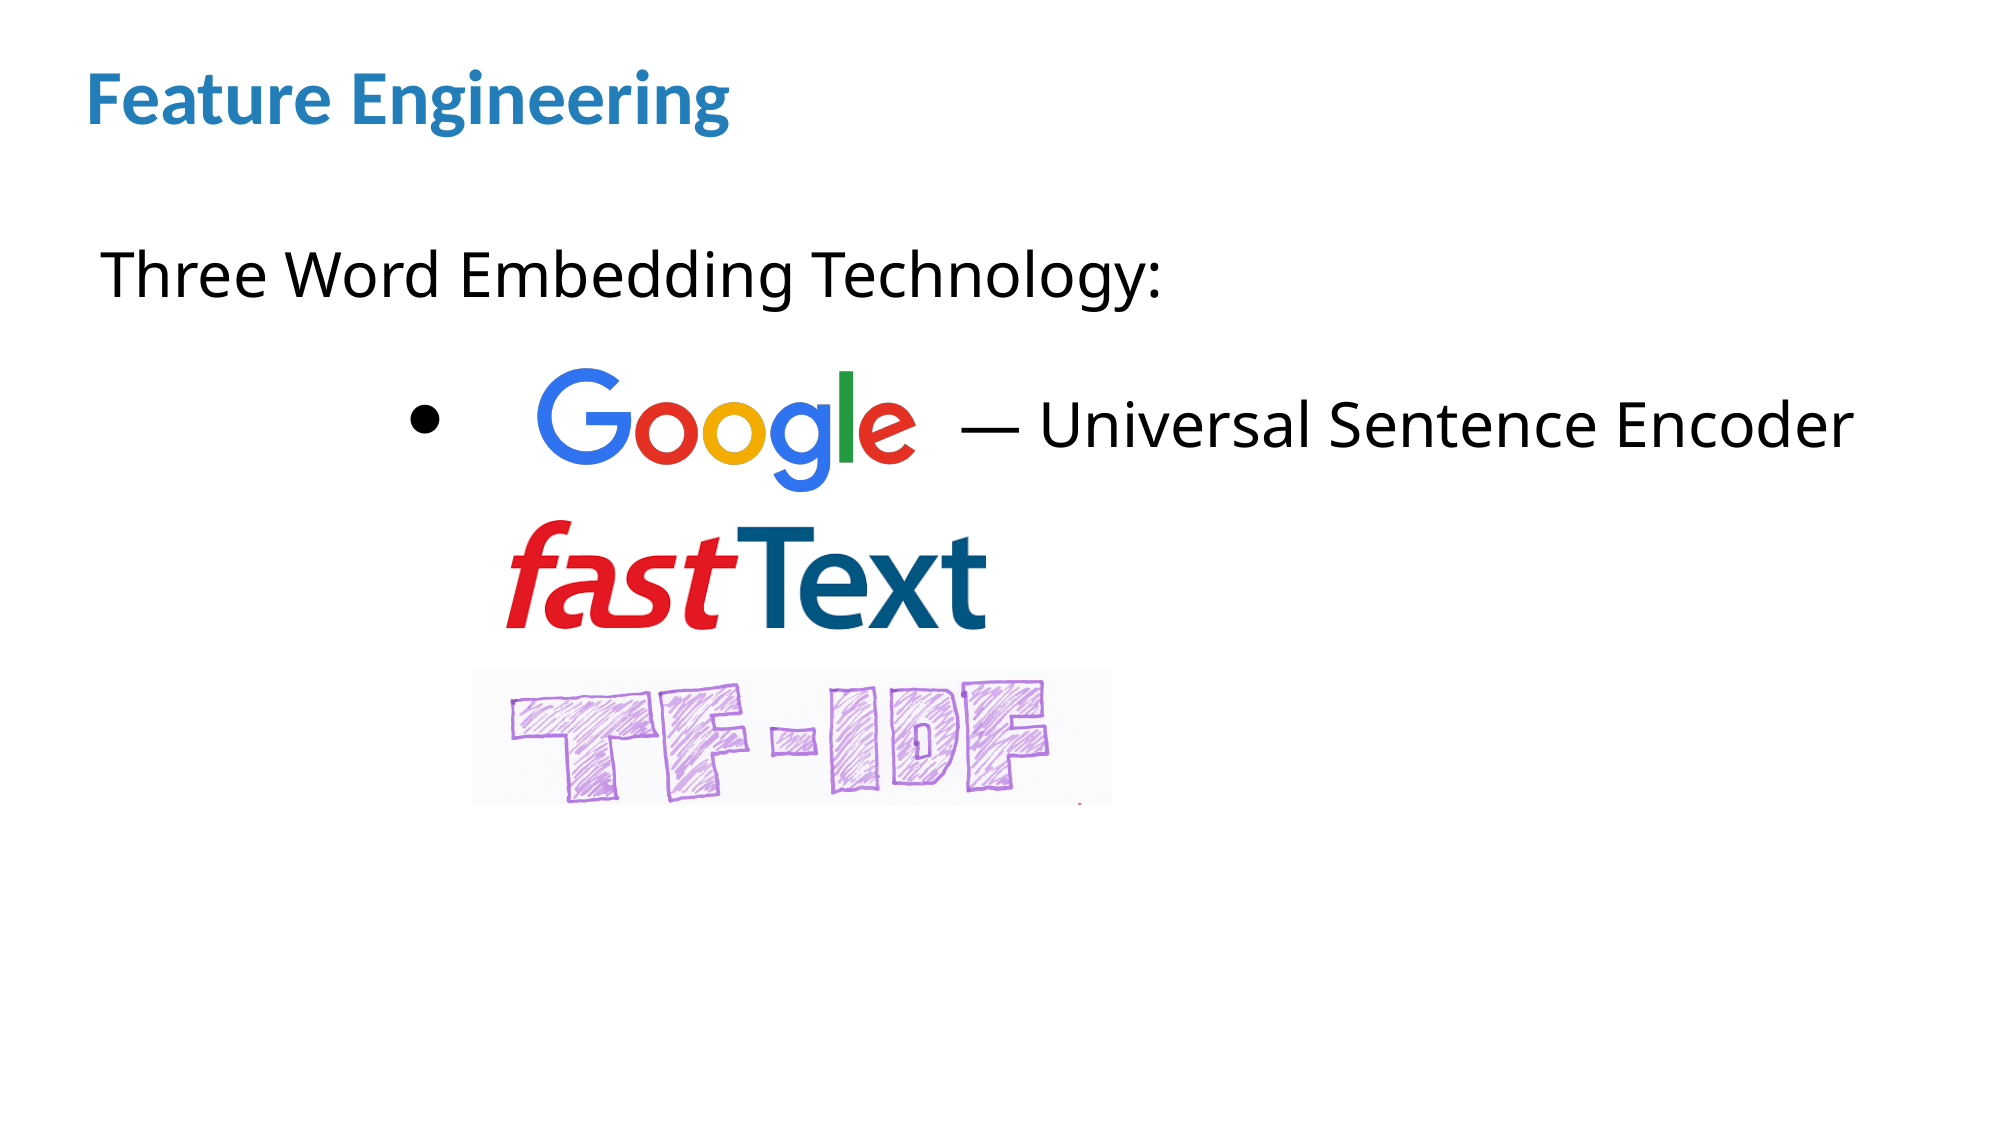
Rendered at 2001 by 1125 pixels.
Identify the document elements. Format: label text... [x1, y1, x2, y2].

text_box Three Word Embedding Technology: — Universal Sentence Encoder [85, 227, 1915, 832]
picture [506, 520, 986, 630]
picture [472, 667, 1112, 805]
text_box Feature Engineering [71, 38, 1901, 148]
picture [522, 344, 928, 514]
